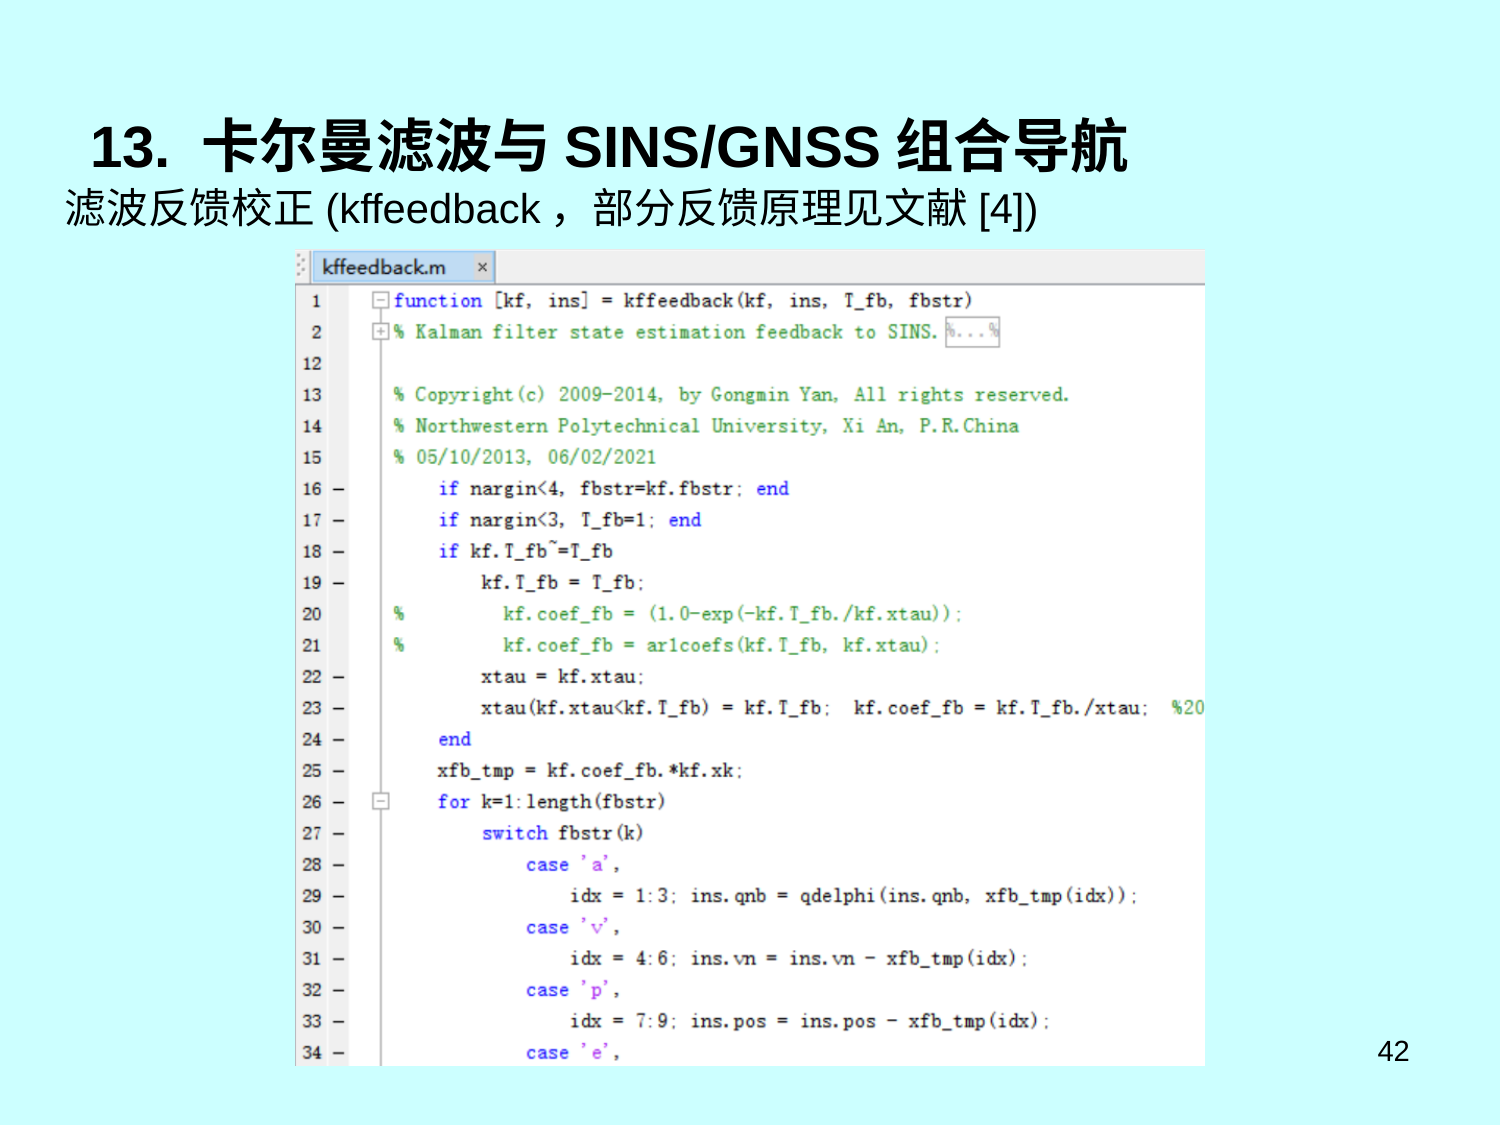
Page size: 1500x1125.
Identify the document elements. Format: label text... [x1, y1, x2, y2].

title 13. 卡尔曼滤波与SINS/GNSS组合导航 [74, 49, 1487, 238]
text_box 滤波反馈校正(kffeedback，部分反馈原理见文献[4]) [50, 174, 1475, 240]
picture [295, 249, 1205, 1066]
slide_number 42 [1074, 1024, 1425, 1103]
